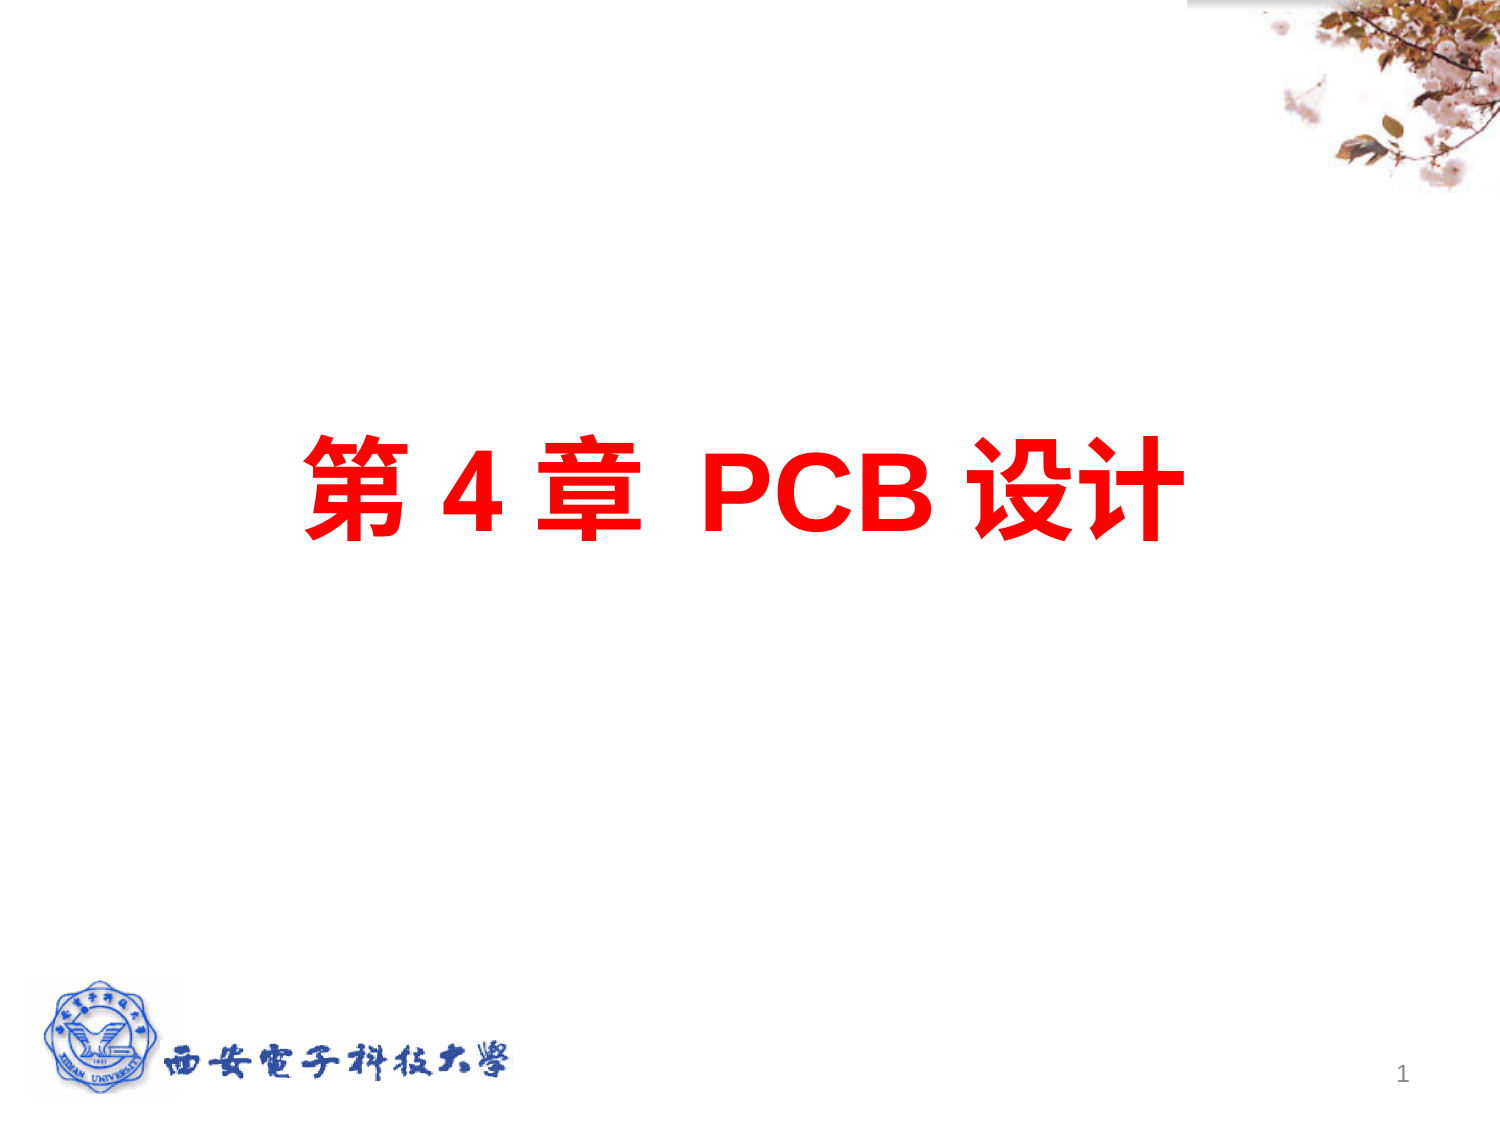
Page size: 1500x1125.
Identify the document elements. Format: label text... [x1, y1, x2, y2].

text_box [29, 975, 514, 1102]
picture [1187, 0, 1500, 193]
title 第4章 PCB设计 [93, 351, 1395, 622]
slide_number 1 [1074, 1042, 1425, 1103]
